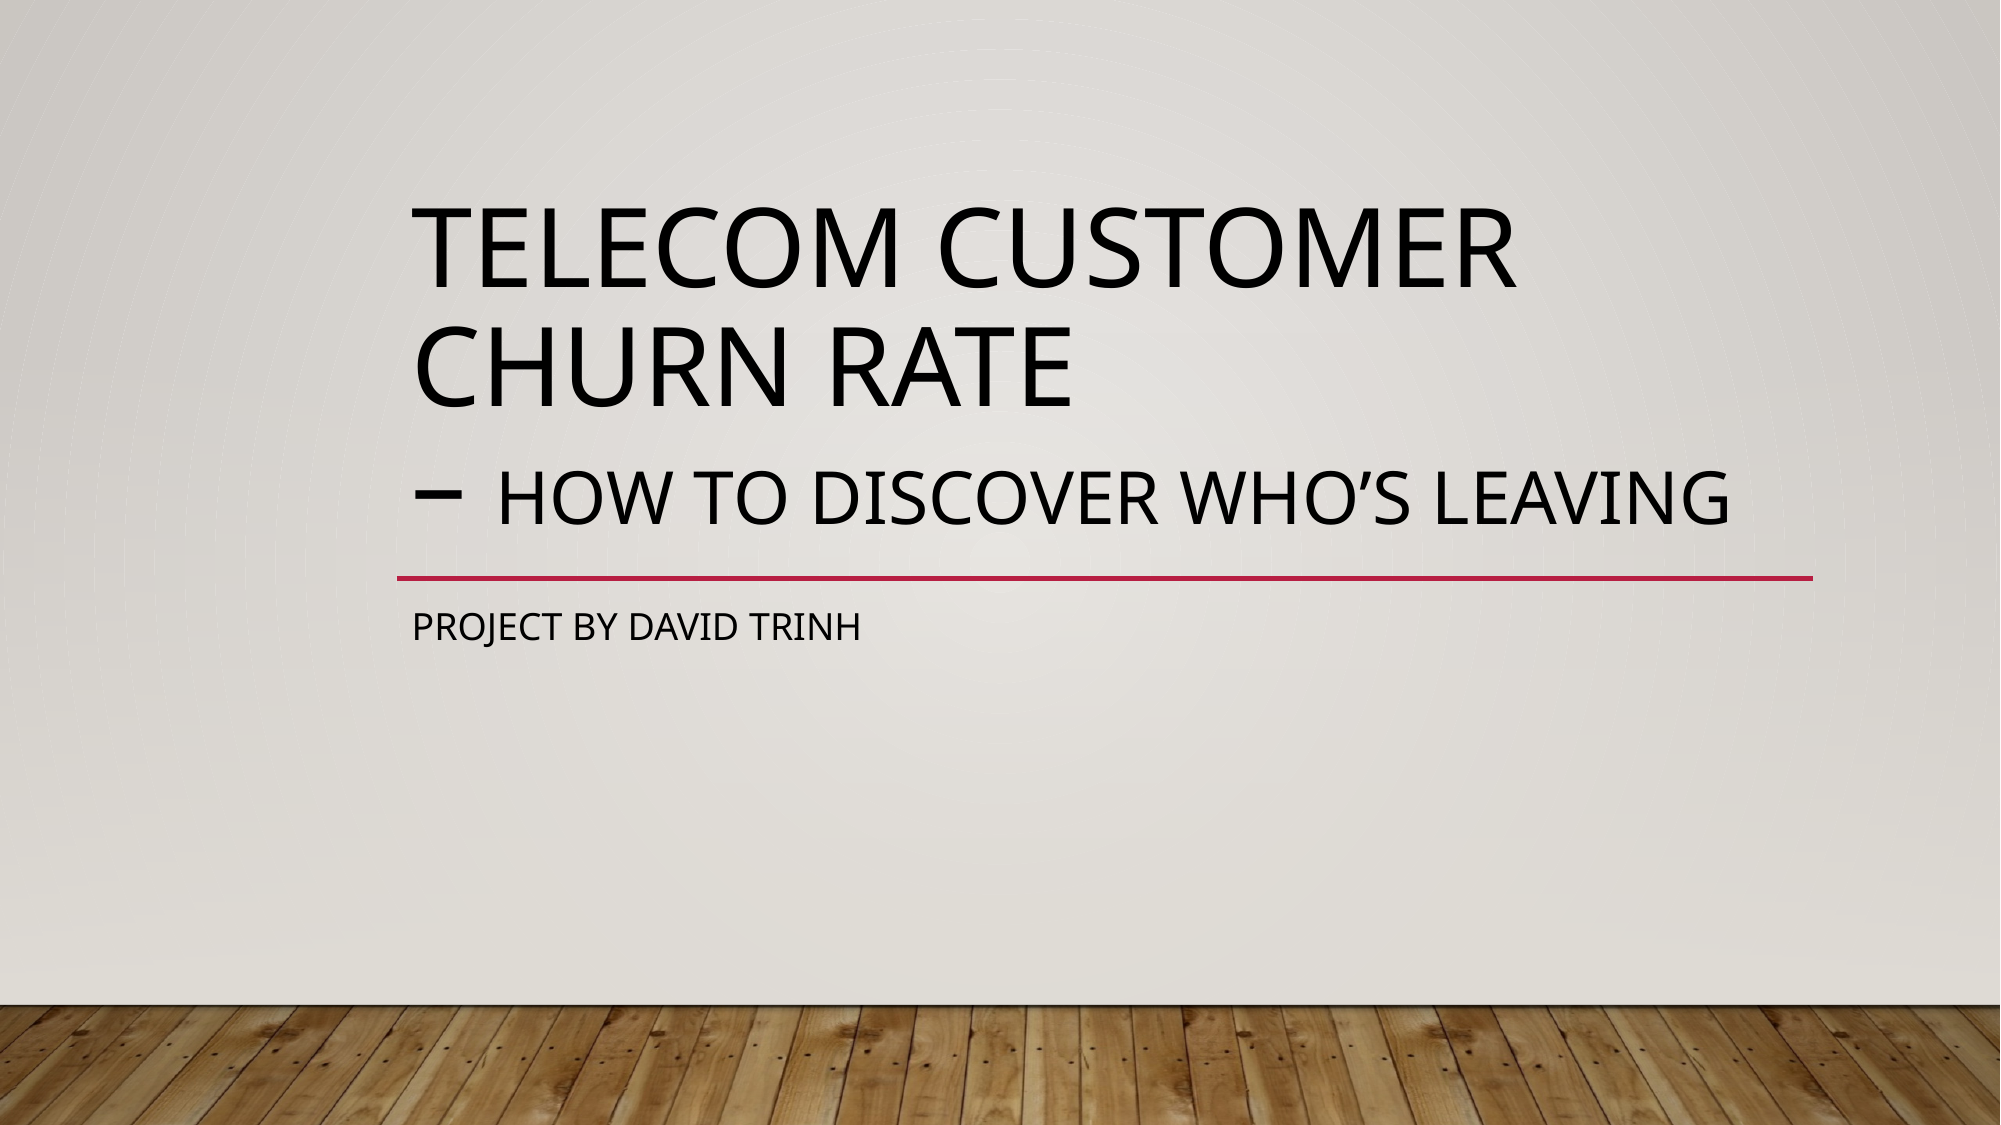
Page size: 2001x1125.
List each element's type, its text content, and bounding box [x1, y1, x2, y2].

title Telecom Customer Churn rate – how to discover who’s leaving [396, 131, 1814, 549]
subtitle Project by David Trinh [396, 579, 1814, 740]
picture [0, 1005, 2000, 1125]
